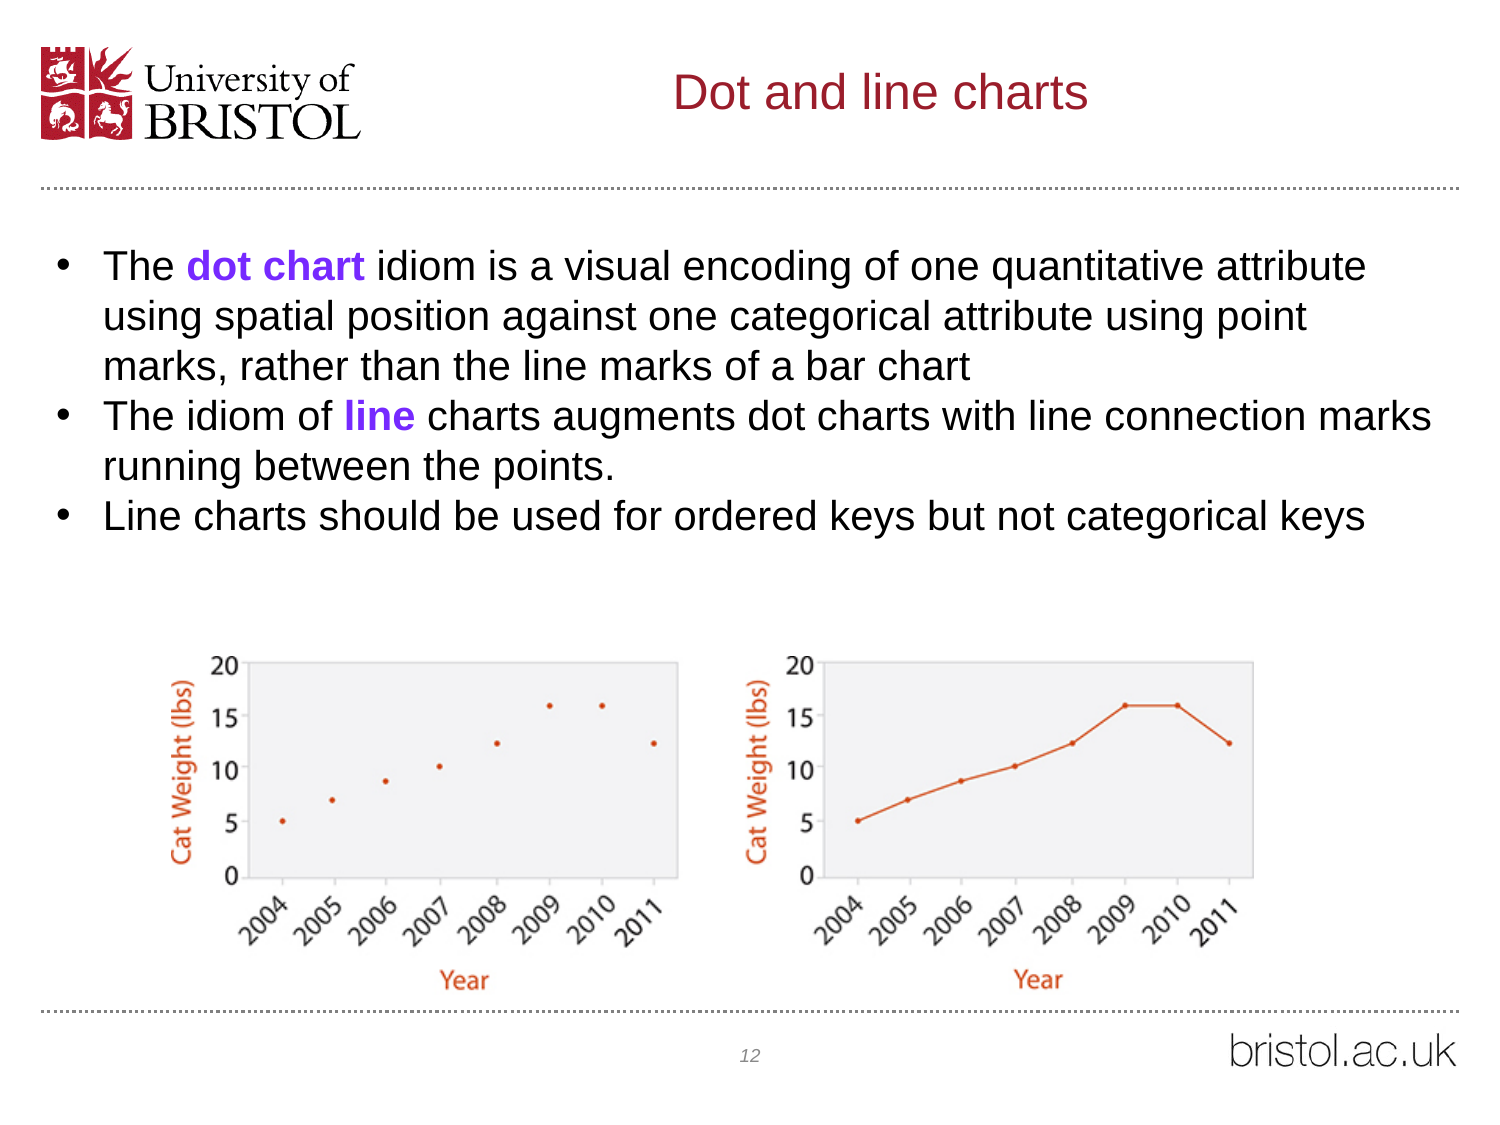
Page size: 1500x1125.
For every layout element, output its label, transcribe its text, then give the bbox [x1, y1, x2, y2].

picture [41, 47, 361, 140]
picture [170, 656, 1255, 1008]
text_box The dot chart idiom is a visual encoding of one quantitative attribute using spatial position against one categorical attribute using point marks, rather than the line marks of a bar chart The idiom of line charts augments dot charts with line connection marks running between the points. Line charts should be used for ordered keys but not categorical keys [41, 231, 1455, 597]
slide_number 12 [690, 1025, 810, 1086]
title Dot and line charts [657, 38, 1425, 140]
picture [1214, 1023, 1459, 1080]
